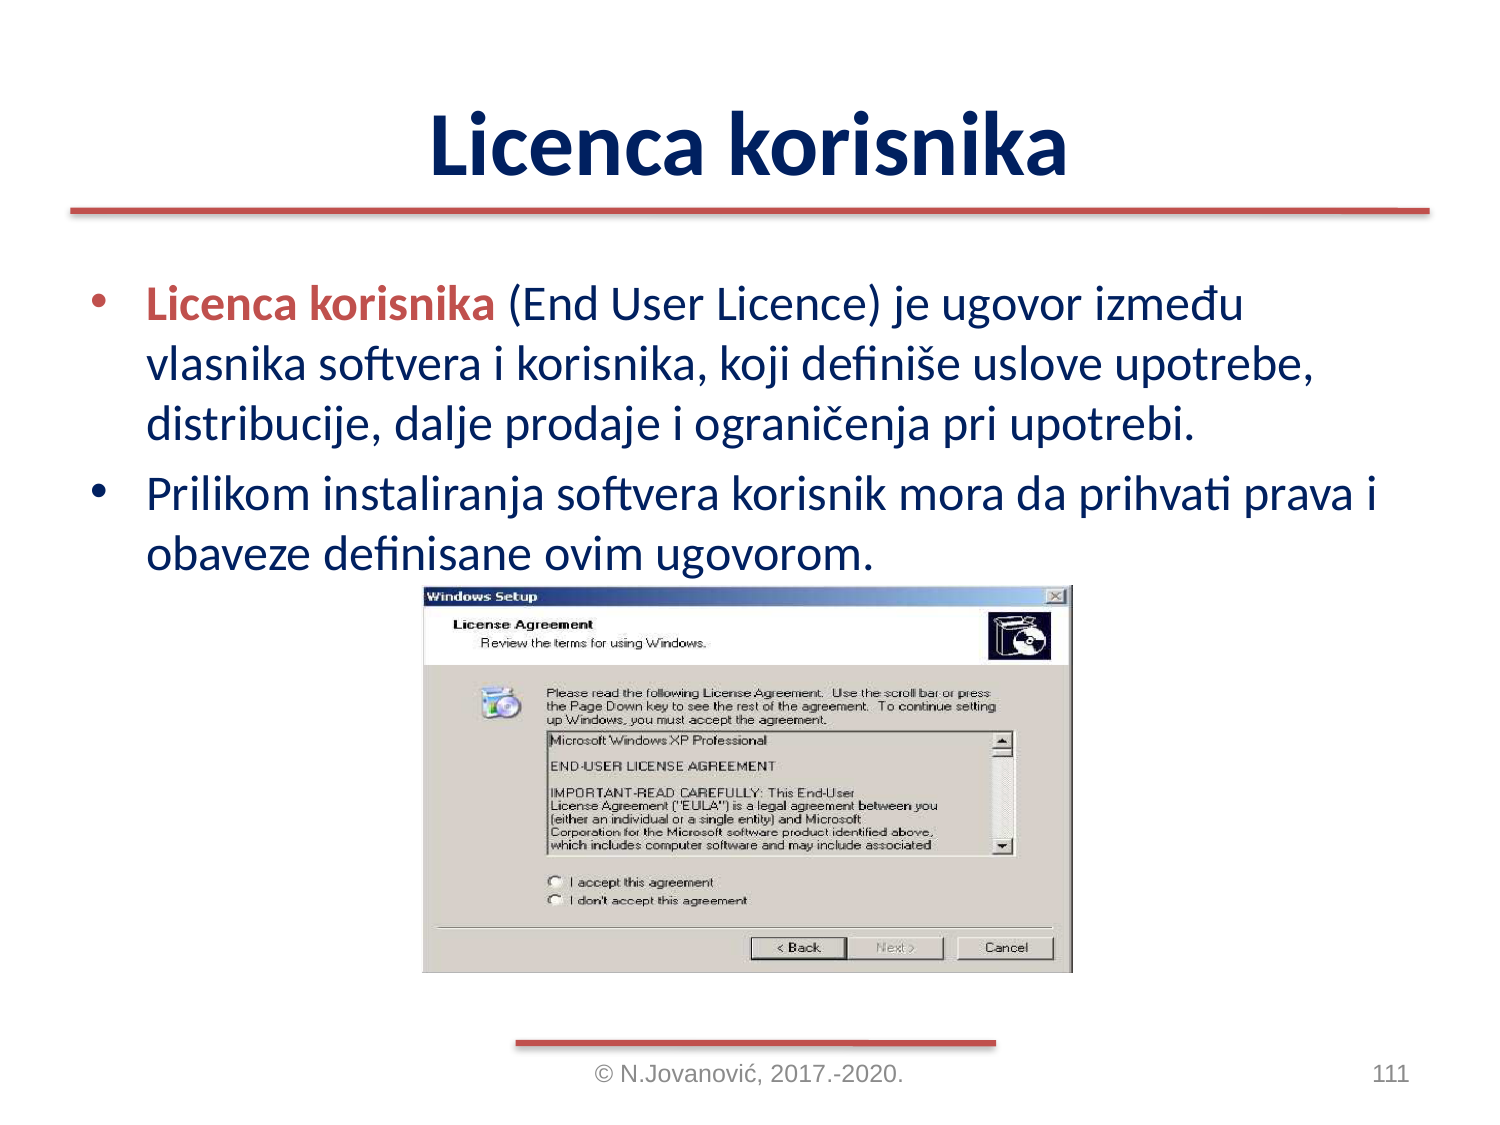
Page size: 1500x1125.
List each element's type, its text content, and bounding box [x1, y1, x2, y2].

picture [421, 585, 1074, 973]
title Licenca korisnika [75, 45, 1425, 233]
slide_number 111 [1074, 1042, 1425, 1103]
footer © N.Jovanović, 2017.-2020. [512, 1042, 988, 1103]
list Licenca korisnika (End User Licence) je ugovor između vlasnika softvera i korisnika, koji definiše uslove upotrebe, distribucije, dalje prodaje i ograničenja pri upotrebi. Prilikom instaliranja softvera korisnik mora da prihvati prava i obaveze definisane ovim ugovorom. [75, 262, 1425, 1005]
